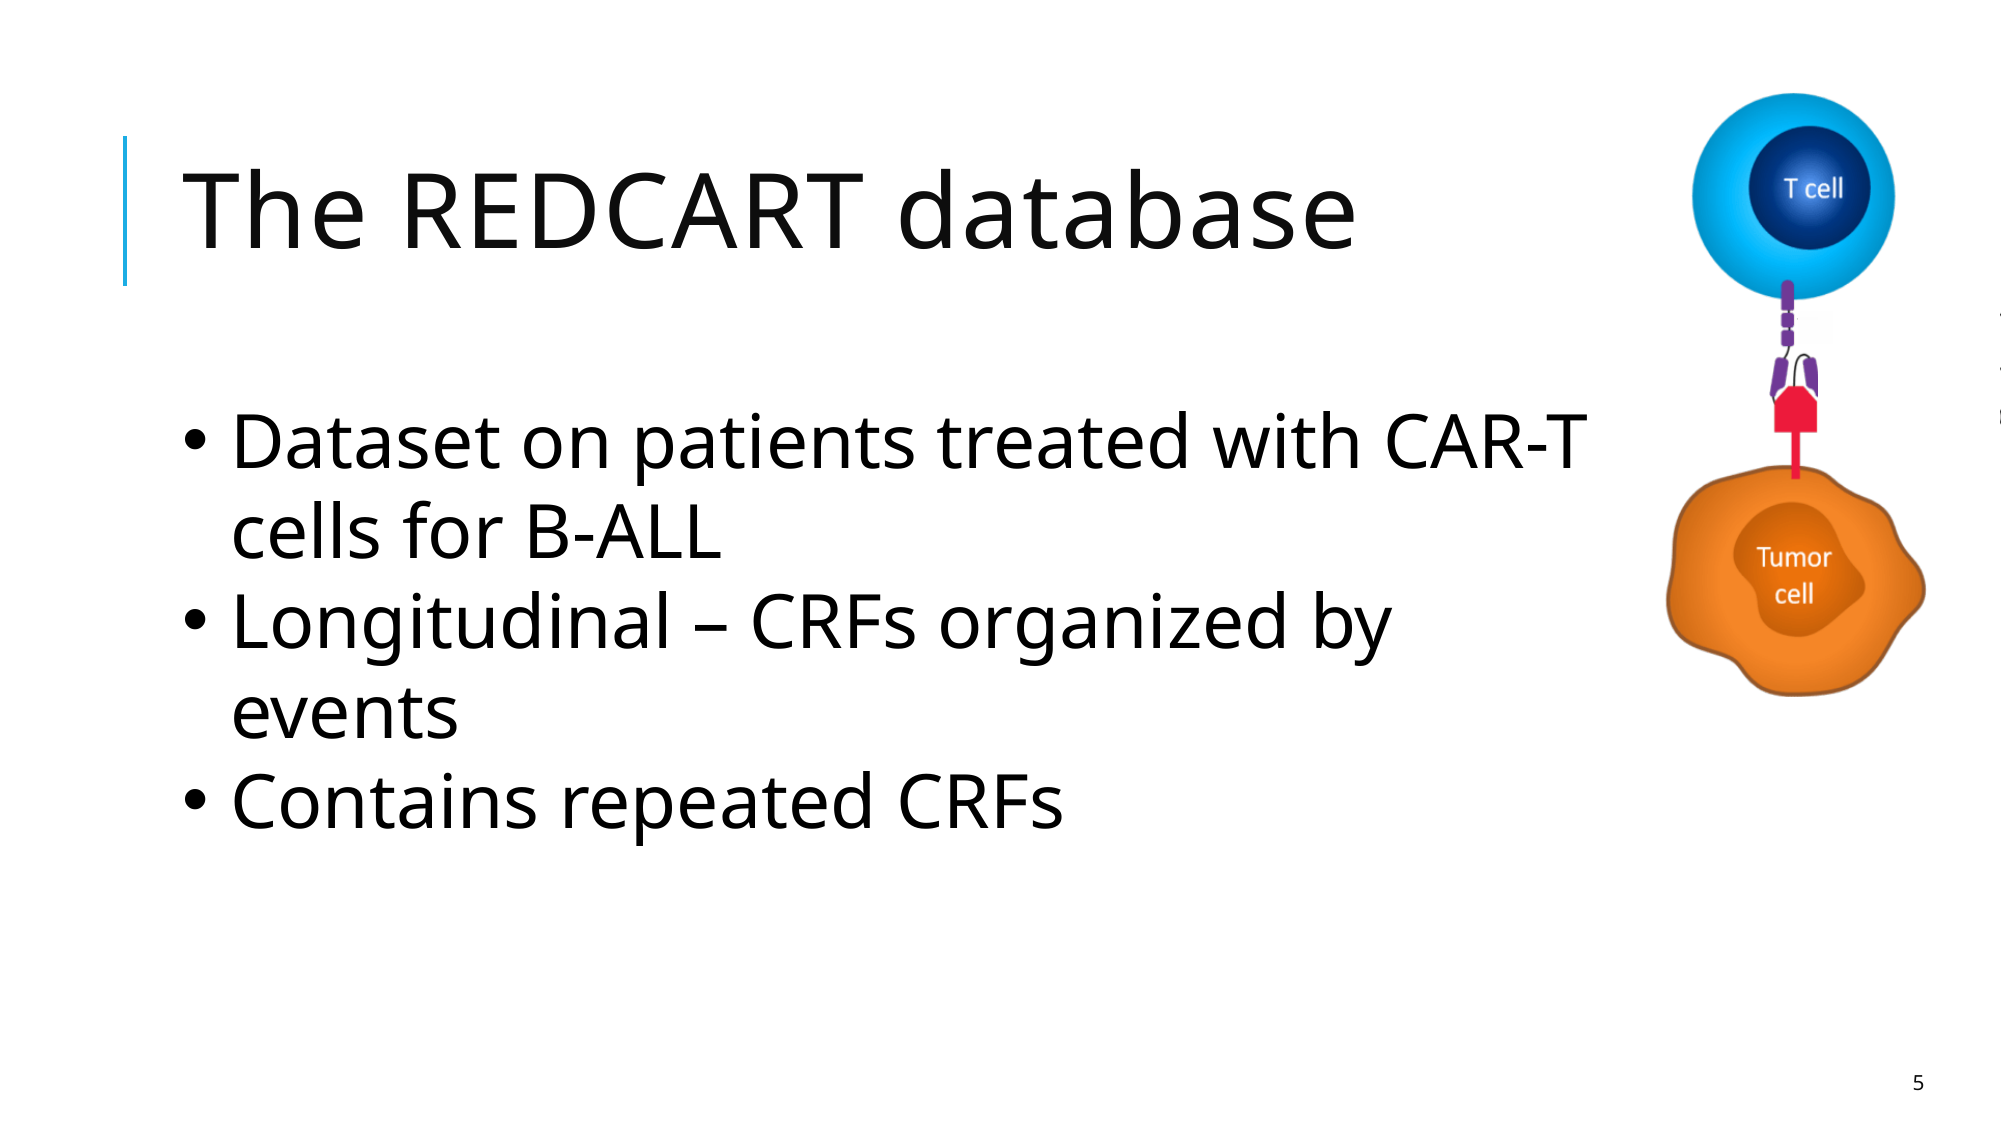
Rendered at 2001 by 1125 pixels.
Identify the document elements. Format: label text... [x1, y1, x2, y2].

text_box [1646, 80, 2000, 697]
title The REDCART database [168, 96, 1640, 342]
text_box Dataset on patients treated with CAR-T cells for B-ALL Longitudinal – CRFs organized by events Contains repeated CRFs [168, 386, 1628, 851]
slide_number 5 [1897, 1061, 1979, 1107]
